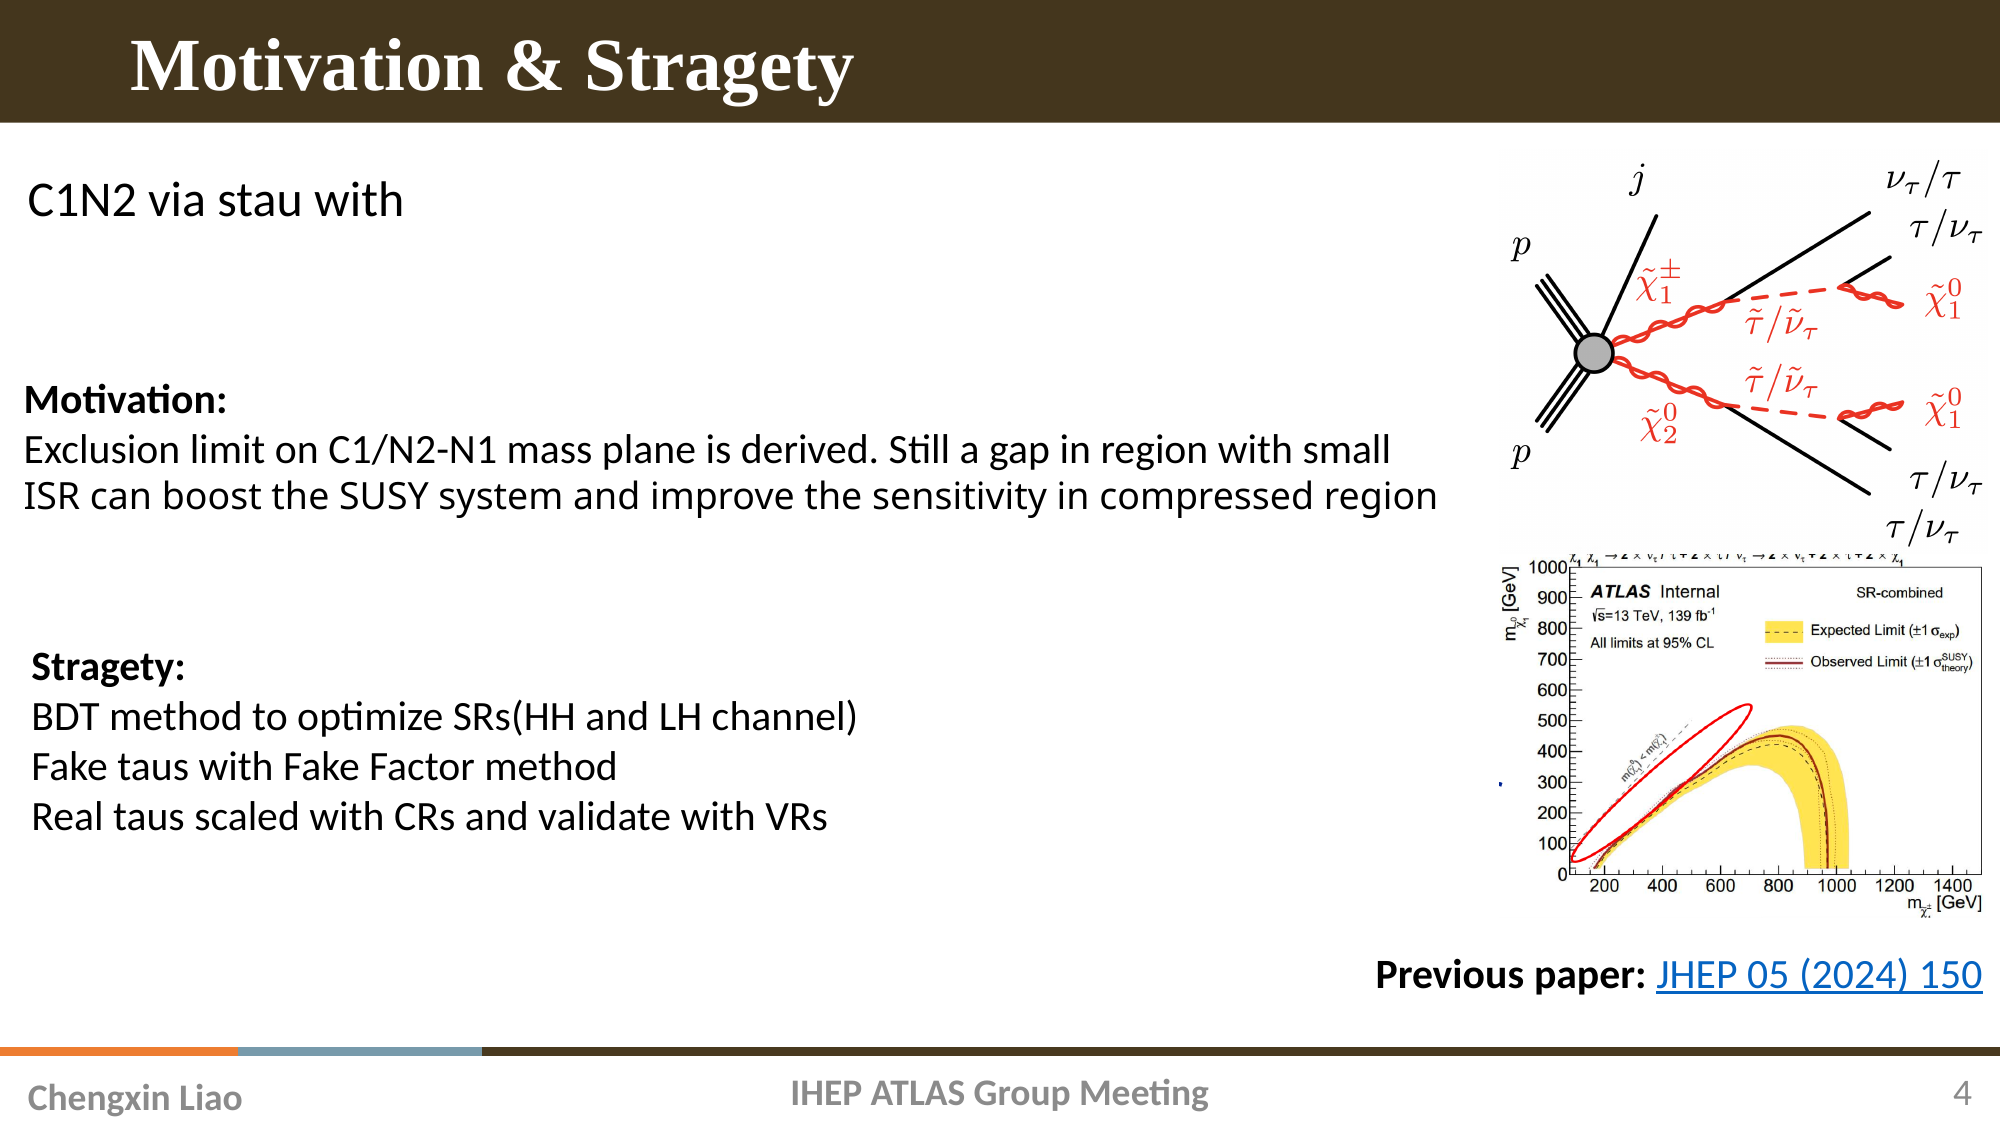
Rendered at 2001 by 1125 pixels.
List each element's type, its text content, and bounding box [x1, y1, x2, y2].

slide_number Chengxin Liao [12, 1065, 463, 1125]
list Motivation & Stragety [115, 17, 1204, 105]
footer IHEP ATLAS Group Meeting [662, 1060, 1338, 1121]
slide_number 4 [1537, 1060, 1988, 1121]
text_box Previous paper: JHEP 05 (2024) 150 [1360, 939, 1998, 1004]
picture [1498, 149, 1988, 918]
text_box Stragety: BDT method to optimize SRs(HH and LH channel) Fake taus with Fake Factor method Real taus scaled with CRs and validate with VRs [16, 631, 874, 847]
